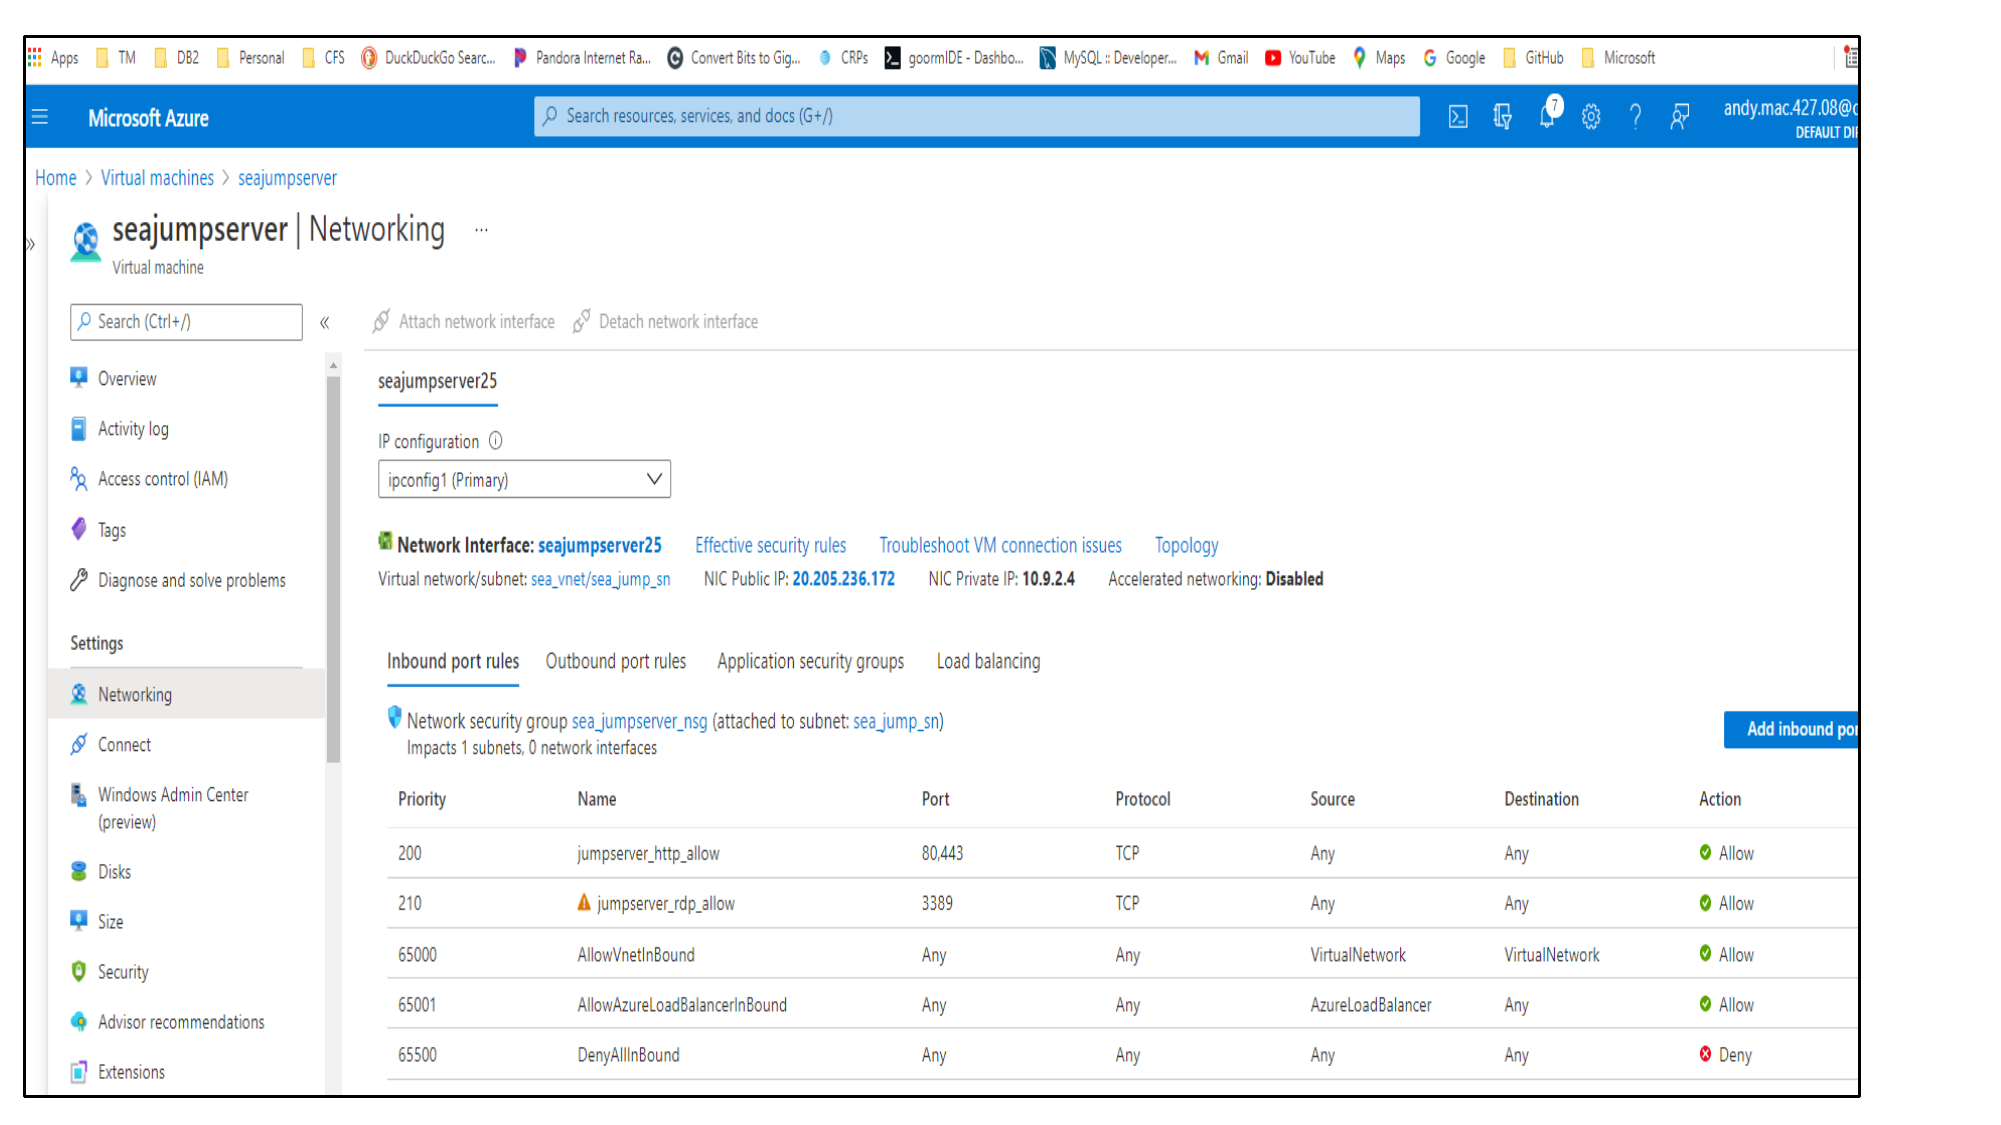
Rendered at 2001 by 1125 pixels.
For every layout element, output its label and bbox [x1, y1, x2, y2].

picture [25, 38, 1858, 1096]
